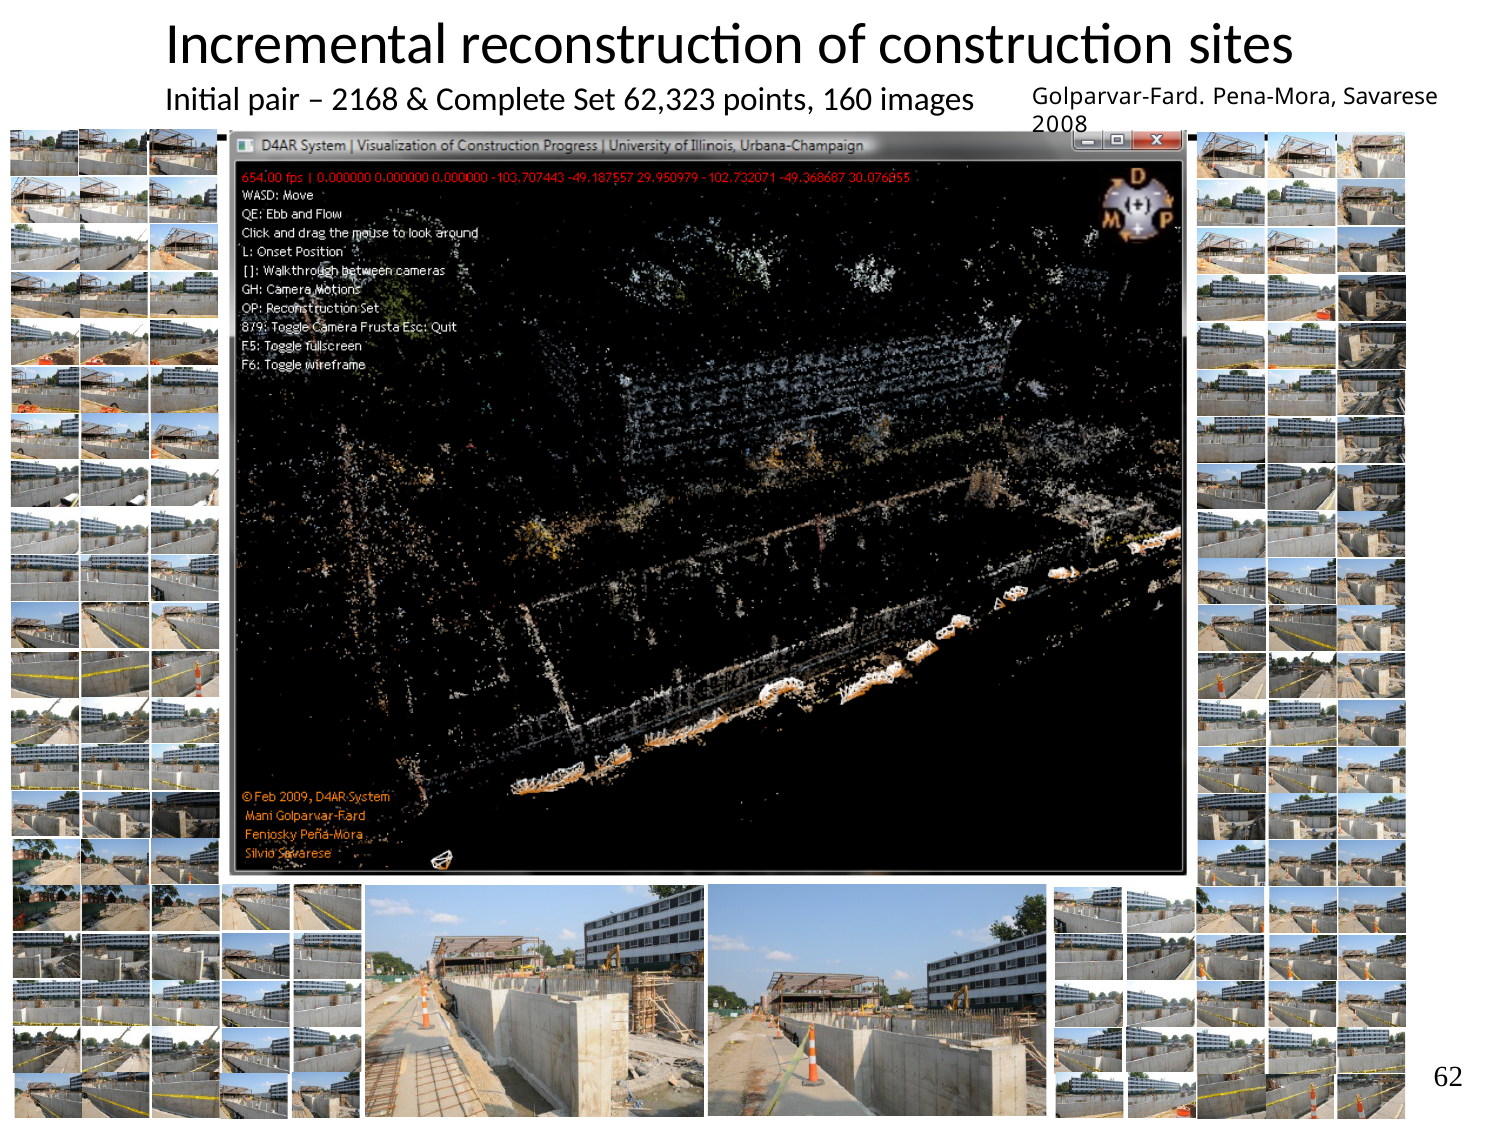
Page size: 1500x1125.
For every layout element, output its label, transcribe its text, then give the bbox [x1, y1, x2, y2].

text_box [80, 555, 149, 601]
text_box [1269, 605, 1337, 651]
text_box [1337, 1074, 1406, 1119]
text_box [1127, 934, 1195, 980]
text_box [12, 1027, 81, 1073]
text_box [1128, 1072, 1196, 1118]
text_box 62 [1431, 1054, 1465, 1092]
text_box [1337, 559, 1406, 605]
text_box [1269, 935, 1337, 980]
text_box [293, 884, 362, 930]
text_box [79, 129, 147, 175]
text_box [1196, 180, 1265, 226]
text_box [1197, 512, 1266, 558]
text_box [1267, 511, 1336, 557]
text_box [1197, 840, 1266, 886]
text_box [1338, 935, 1406, 980]
text_box [81, 697, 150, 743]
text_box [1269, 700, 1337, 746]
text_box [11, 367, 80, 413]
text_box [1196, 228, 1265, 274]
text_box [14, 1072, 150, 1118]
text_box [221, 884, 290, 930]
text_box [1268, 981, 1337, 1027]
text_box [1268, 558, 1336, 604]
text_box [11, 319, 79, 365]
text_box [11, 272, 148, 318]
text_box [151, 413, 219, 459]
text_box [1267, 464, 1336, 510]
text_box [150, 224, 218, 270]
text_box [1197, 794, 1266, 840]
text_box [1268, 1028, 1337, 1074]
text_box [1267, 137, 1336, 178]
text_box [11, 224, 148, 270]
text_box [1337, 370, 1406, 416]
text_box [365, 885, 704, 1117]
text_box [1337, 417, 1406, 463]
text_box [1196, 887, 1265, 933]
text_box [1196, 323, 1265, 369]
text_box [1196, 275, 1265, 321]
text_box [81, 885, 150, 931]
text_box [1337, 653, 1406, 698]
text_box [10, 414, 79, 459]
text_box [81, 980, 150, 1026]
text_box [151, 1026, 220, 1072]
text_box [81, 413, 149, 459]
text_box [1197, 1074, 1334, 1119]
text_box [81, 1026, 150, 1072]
text_box [12, 885, 81, 931]
text_box [291, 1072, 360, 1118]
text_box [293, 981, 362, 1073]
text_box [1338, 275, 1406, 321]
text_box [1055, 934, 1123, 980]
text_box [12, 980, 81, 1026]
text_box Golparvar-Fard. Pena-Mora, Savarese 2008 [1029, 79, 1498, 137]
text_box [1338, 793, 1406, 839]
text_box [1053, 887, 1122, 933]
text_box [1267, 275, 1336, 321]
text_box [10, 555, 79, 601]
text_box [1267, 418, 1336, 463]
text_box [1338, 323, 1406, 369]
text_box [80, 460, 149, 506]
text_box [152, 1072, 220, 1118]
text_box [1054, 1028, 1122, 1074]
text_box [1337, 179, 1406, 225]
text_box [1127, 887, 1195, 933]
text_box [1198, 605, 1266, 651]
text_box [221, 981, 290, 1027]
text_box [151, 697, 220, 743]
text_box [1337, 511, 1406, 557]
text_box [707, 884, 1047, 1116]
text_box [1197, 464, 1266, 510]
text_box [11, 698, 79, 744]
text_box [1337, 1027, 1406, 1073]
text_box [11, 602, 79, 648]
text_box [1055, 1072, 1124, 1118]
text_box [10, 130, 79, 176]
text_box [1198, 653, 1266, 699]
text_box [1198, 700, 1266, 746]
text_box [12, 839, 149, 885]
text_box [151, 744, 220, 790]
text_box [81, 934, 150, 980]
text_box [220, 1073, 288, 1119]
text_box [1127, 981, 1195, 1027]
text_box [1055, 981, 1123, 1027]
text_box [151, 792, 220, 838]
text_box [1198, 747, 1266, 793]
text_box [150, 367, 219, 413]
text_box [11, 652, 79, 698]
text_box Initial pair – 2168 & Complete Set 62,323 points, 160 images [162, 74, 992, 117]
text_box [1337, 465, 1406, 511]
text_box [1338, 747, 1406, 793]
text_box [150, 272, 218, 318]
text_box [80, 367, 149, 413]
text_box [1268, 840, 1337, 886]
text_box [81, 651, 150, 697]
text_box [1268, 747, 1337, 839]
text_box [151, 508, 219, 554]
text_box [1197, 370, 1265, 416]
text_box [1337, 227, 1406, 272]
text_box [11, 791, 80, 837]
text_box [151, 555, 219, 601]
text_box [1196, 981, 1265, 1027]
text_box [150, 320, 218, 365]
text_box [11, 177, 148, 223]
text_box [1267, 228, 1336, 274]
text_box [1197, 417, 1266, 463]
text_box [80, 508, 149, 554]
text_box [1196, 137, 1265, 178]
text_box [149, 129, 218, 175]
text_box [1126, 1027, 1194, 1072]
text_box [1337, 137, 1405, 178]
text_box [226, 128, 1188, 880]
text_box [1269, 652, 1337, 698]
text_box [151, 934, 220, 980]
text_box [149, 177, 218, 223]
text_box [1338, 887, 1406, 933]
text_box [1338, 840, 1406, 886]
text_box [1338, 700, 1406, 746]
text_box [151, 603, 220, 649]
title Incremental reconstruction of construction sites [162, 3, 1310, 194]
text_box [293, 933, 362, 979]
text_box [1196, 1028, 1265, 1074]
text_box [80, 319, 149, 365]
text_box [221, 1028, 290, 1074]
text_box [10, 461, 79, 507]
text_box [1337, 605, 1406, 651]
text_box [151, 838, 219, 884]
text_box [81, 744, 150, 790]
text_box [1196, 935, 1265, 980]
text_box [151, 460, 219, 506]
text_box [1269, 887, 1337, 933]
text_box [81, 602, 150, 648]
text_box [1197, 558, 1266, 604]
text_box [10, 508, 79, 554]
text_box [221, 933, 290, 979]
text_box [151, 980, 220, 1026]
text_box [11, 744, 79, 790]
text_box [1338, 981, 1406, 1027]
text_box [151, 885, 220, 931]
text_box [82, 792, 150, 838]
text_box [1267, 370, 1336, 416]
text_box [1267, 323, 1336, 369]
text_box [12, 933, 81, 978]
text_box [1267, 180, 1336, 226]
text_box [151, 651, 220, 697]
